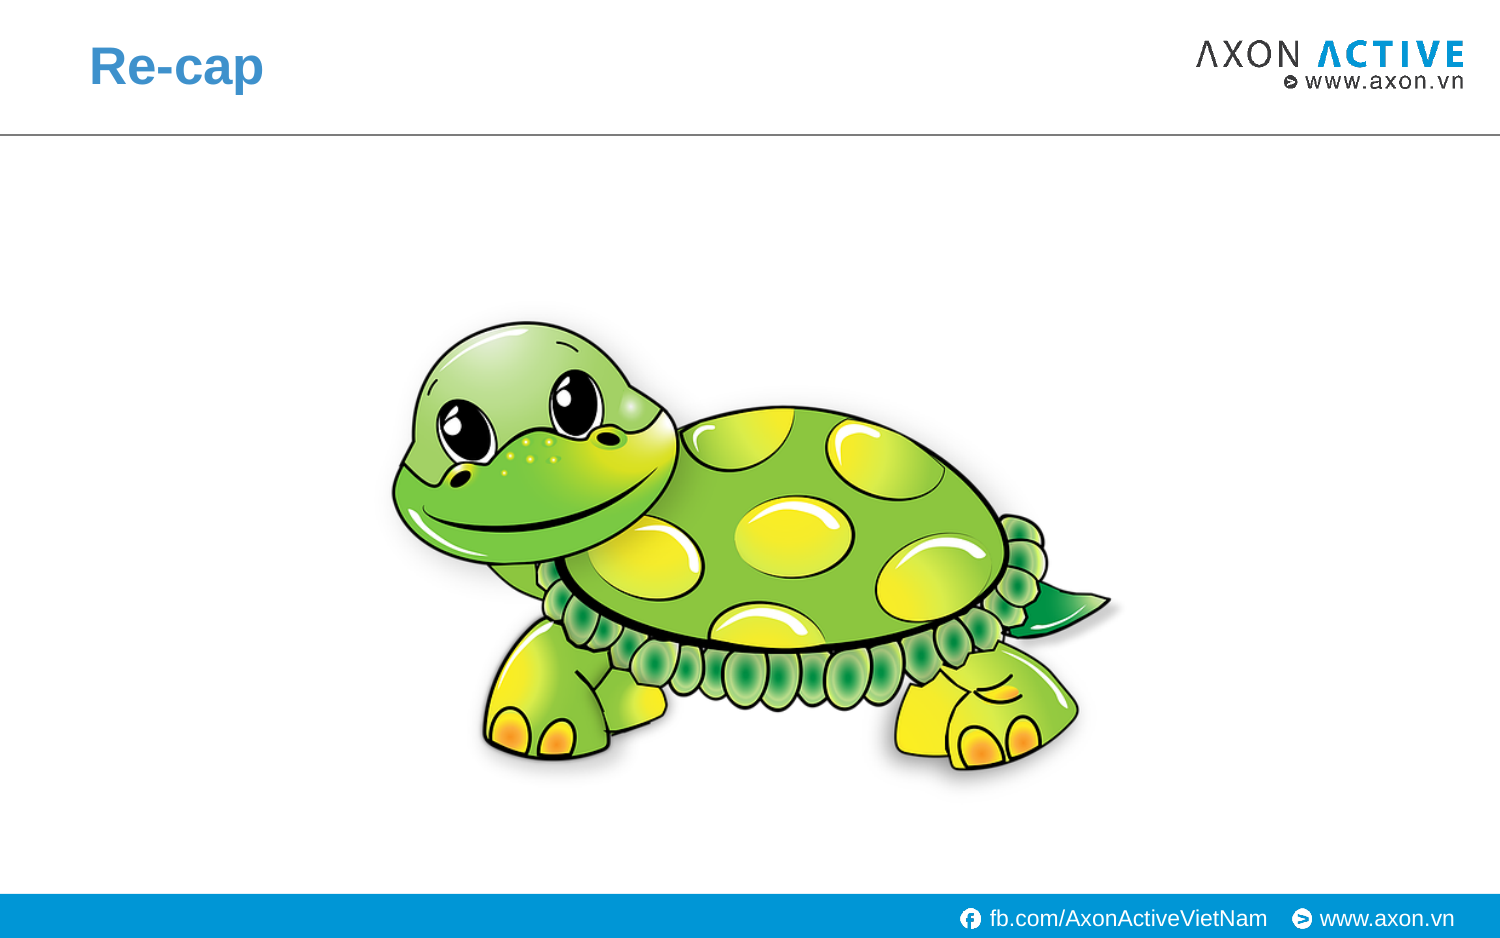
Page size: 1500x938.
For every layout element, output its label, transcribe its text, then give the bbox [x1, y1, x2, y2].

picture [1423, 40, 1432, 56]
picture [1196, 40, 1463, 89]
picture [1293, 909, 1311, 928]
picture [961, 909, 980, 928]
title Re-cap [75, 24, 1163, 103]
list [359, 285, 1135, 810]
